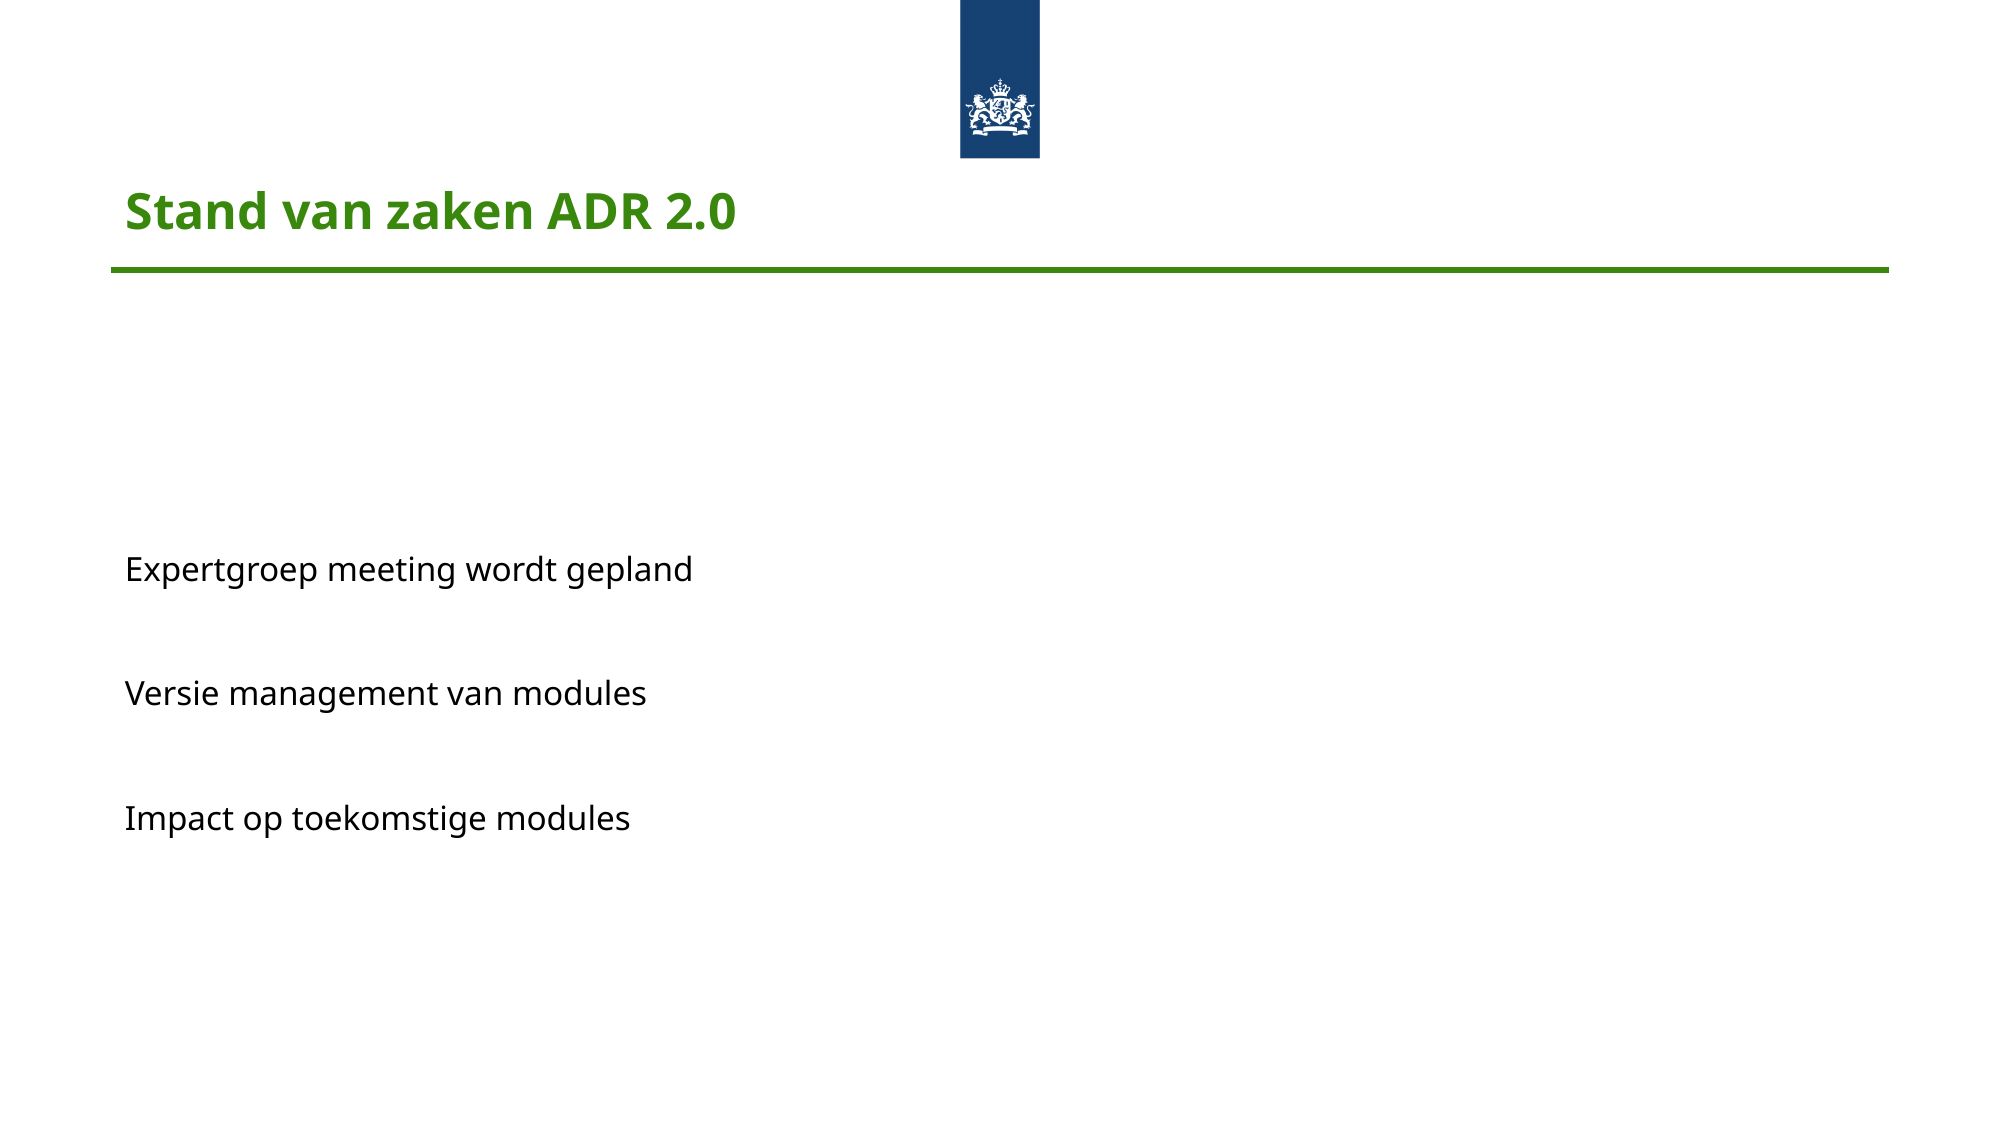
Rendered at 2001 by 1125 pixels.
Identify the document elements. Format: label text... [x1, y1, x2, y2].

title Stand van zaken ADR 2.0 [110, 141, 1892, 248]
picture [960, 0, 1040, 141]
list Expertgroep meeting wordt gepland Versie management van modules Impact op toekomstige modules [109, 305, 1891, 1020]
